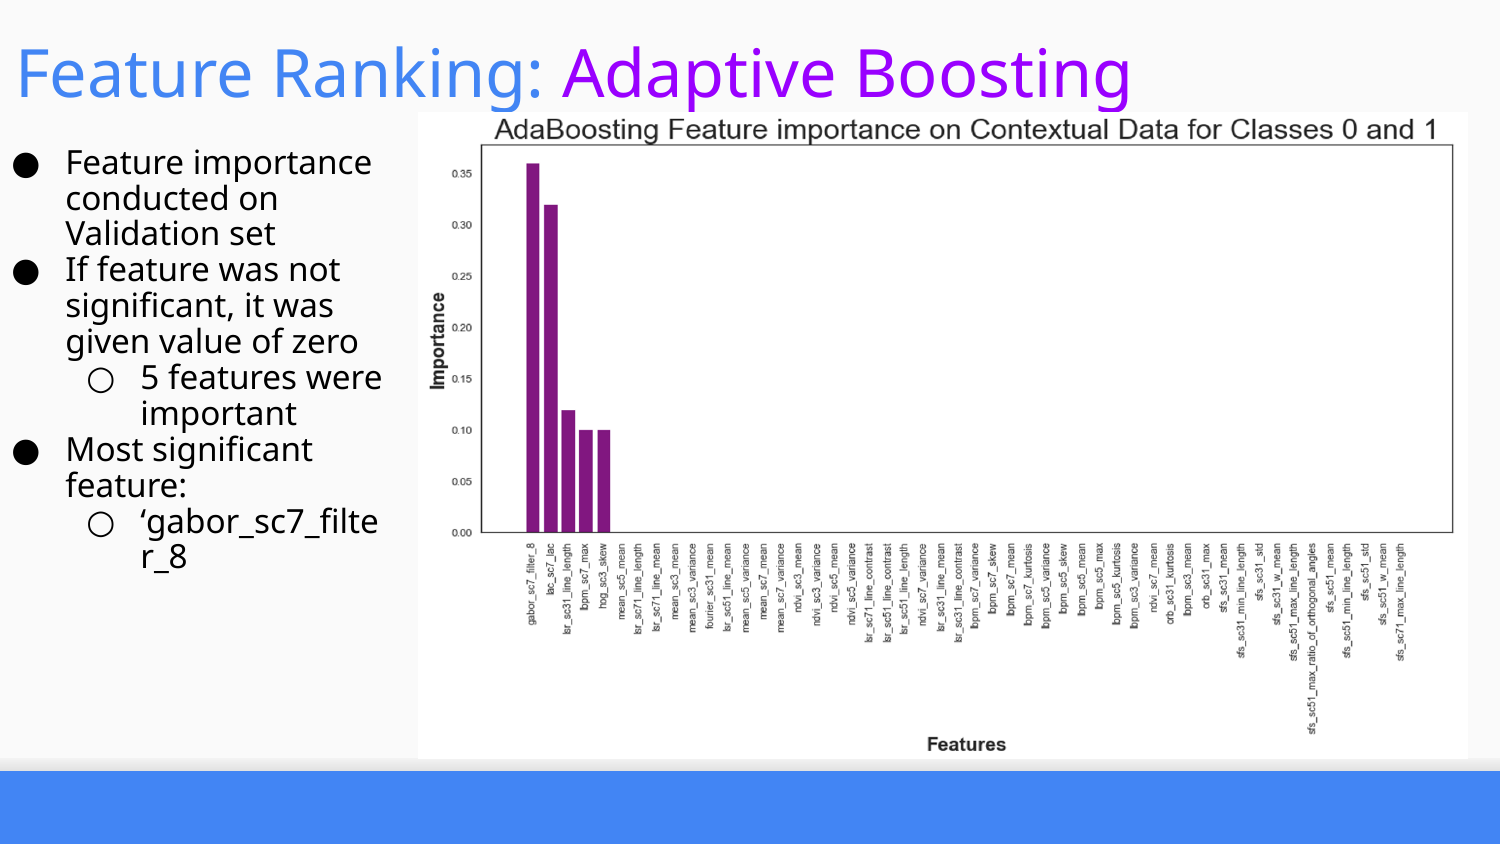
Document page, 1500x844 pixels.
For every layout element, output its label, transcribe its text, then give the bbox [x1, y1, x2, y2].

title Feature Ranking: Adaptive Boosting [0, 0, 1349, 126]
picture [418, 112, 1468, 759]
text_box Feature importance conducted on Validation set If feature was not significant, it was given value of zero 5 features were important Most significant feature: ‘gabor_sc7_filter_8 [0, 130, 405, 622]
